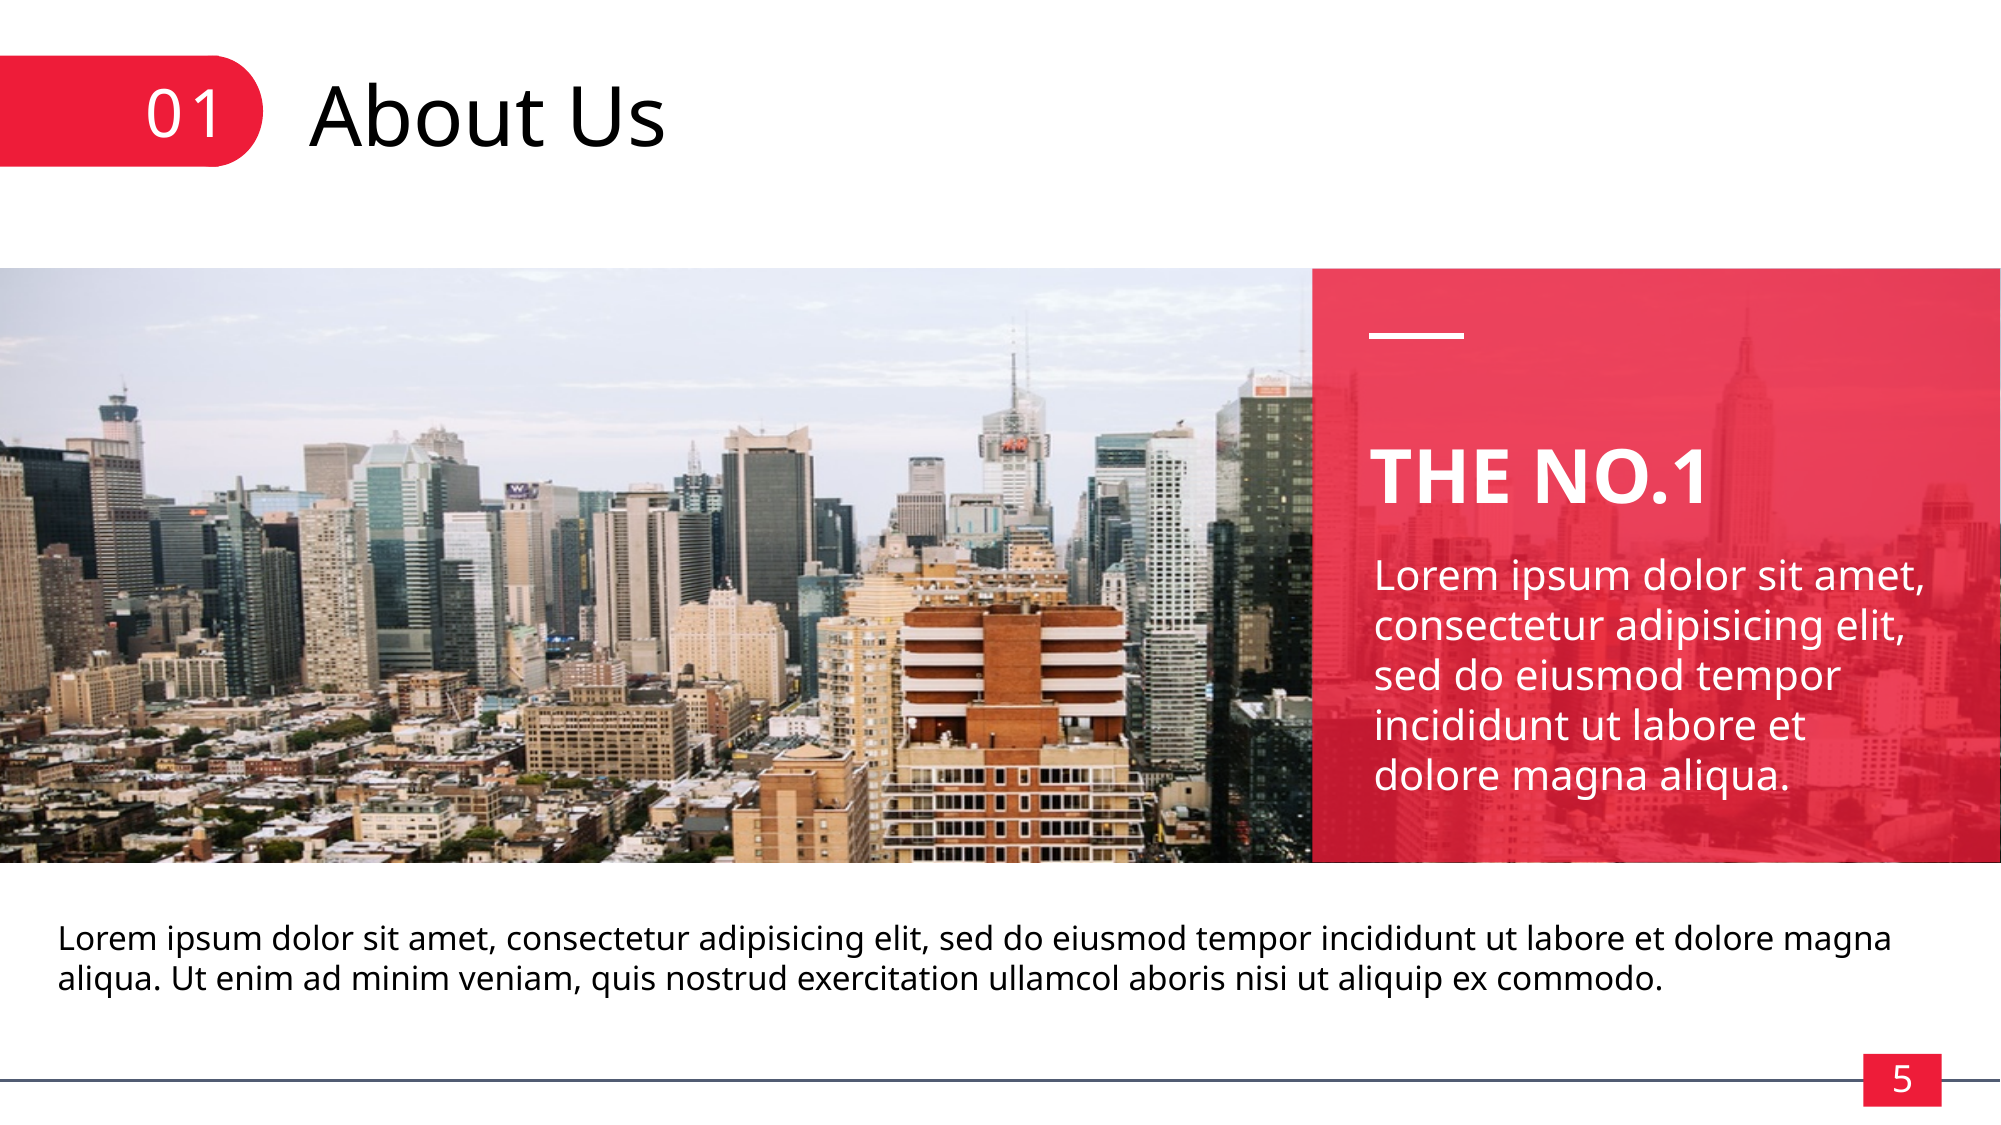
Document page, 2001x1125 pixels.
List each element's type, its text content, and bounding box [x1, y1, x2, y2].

slide_number 5 [1863, 1053, 1942, 1080]
picture [0, 268, 2001, 863]
text_box Lorem ipsum dolor sit amet, consectetur adipisicing elit, sed do eiusmod tempor incididunt ut labore et dolore magna aliqua. Ut enim ad minim veniam, quis nostrud exercitation ullamcol aboris nisi ut aliquip ex commodo. [42, 909, 1961, 1005]
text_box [0, 55, 318, 167]
text_box About Us [294, 55, 1657, 171]
slide_number 5 [1863, 1081, 1942, 1107]
